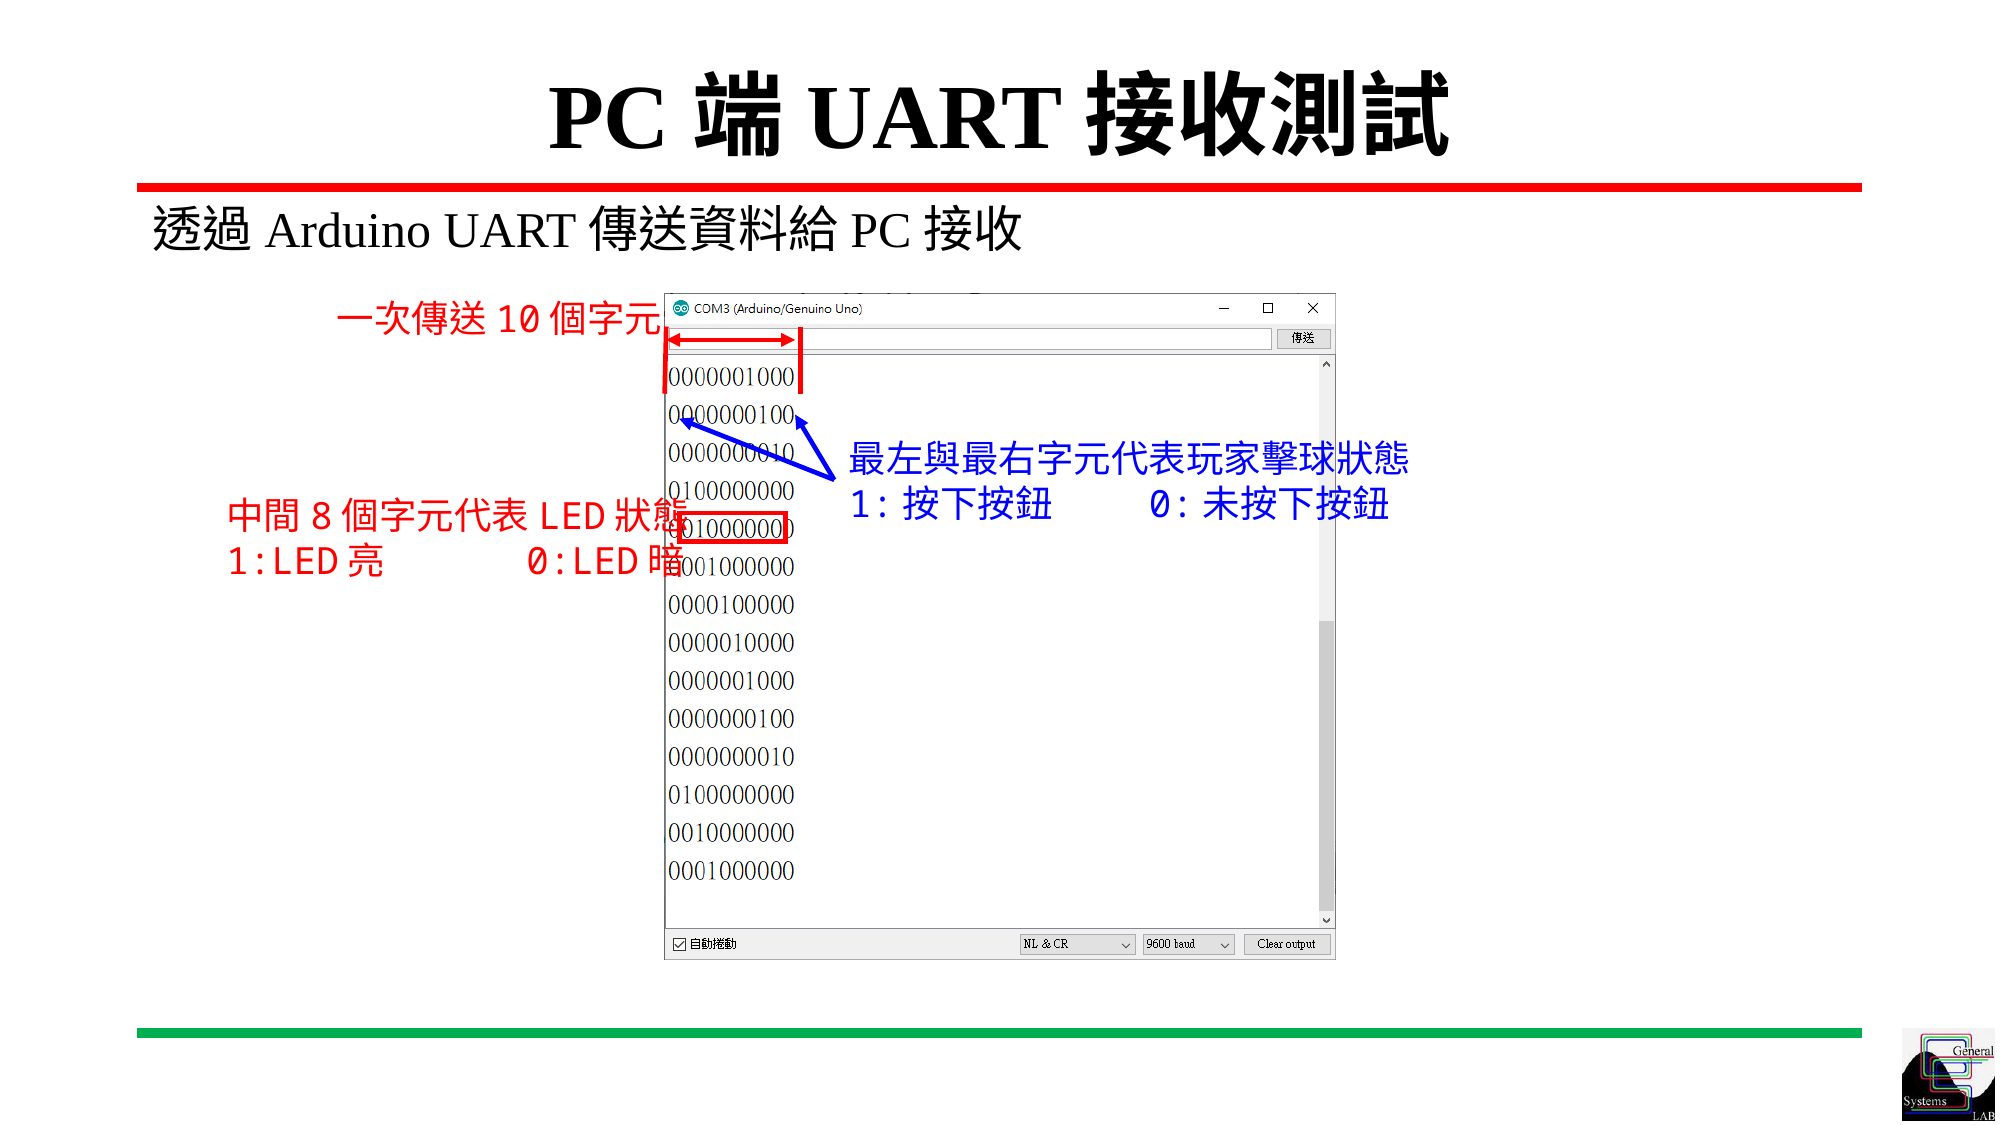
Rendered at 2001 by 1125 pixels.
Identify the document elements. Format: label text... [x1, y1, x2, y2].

text_box 中間8個字元代表LED狀態 1:LED亮 0:LED暗 [211, 484, 664, 590]
title PC端UART接收測試 [137, 59, 1863, 178]
text_box 一次傳送10個字元 [322, 288, 678, 348]
text_box 最左與最右字元代表玩家擊球狀態 1:按下按鈕 0:未按下按鈕 [1336, 427, 1427, 533]
picture [664, 293, 1336, 960]
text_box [679, 418, 832, 481]
list 透過Arduino UART傳送資料給PC接收 [137, 197, 1863, 1024]
picture [1902, 1028, 1995, 1121]
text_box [795, 414, 832, 418]
